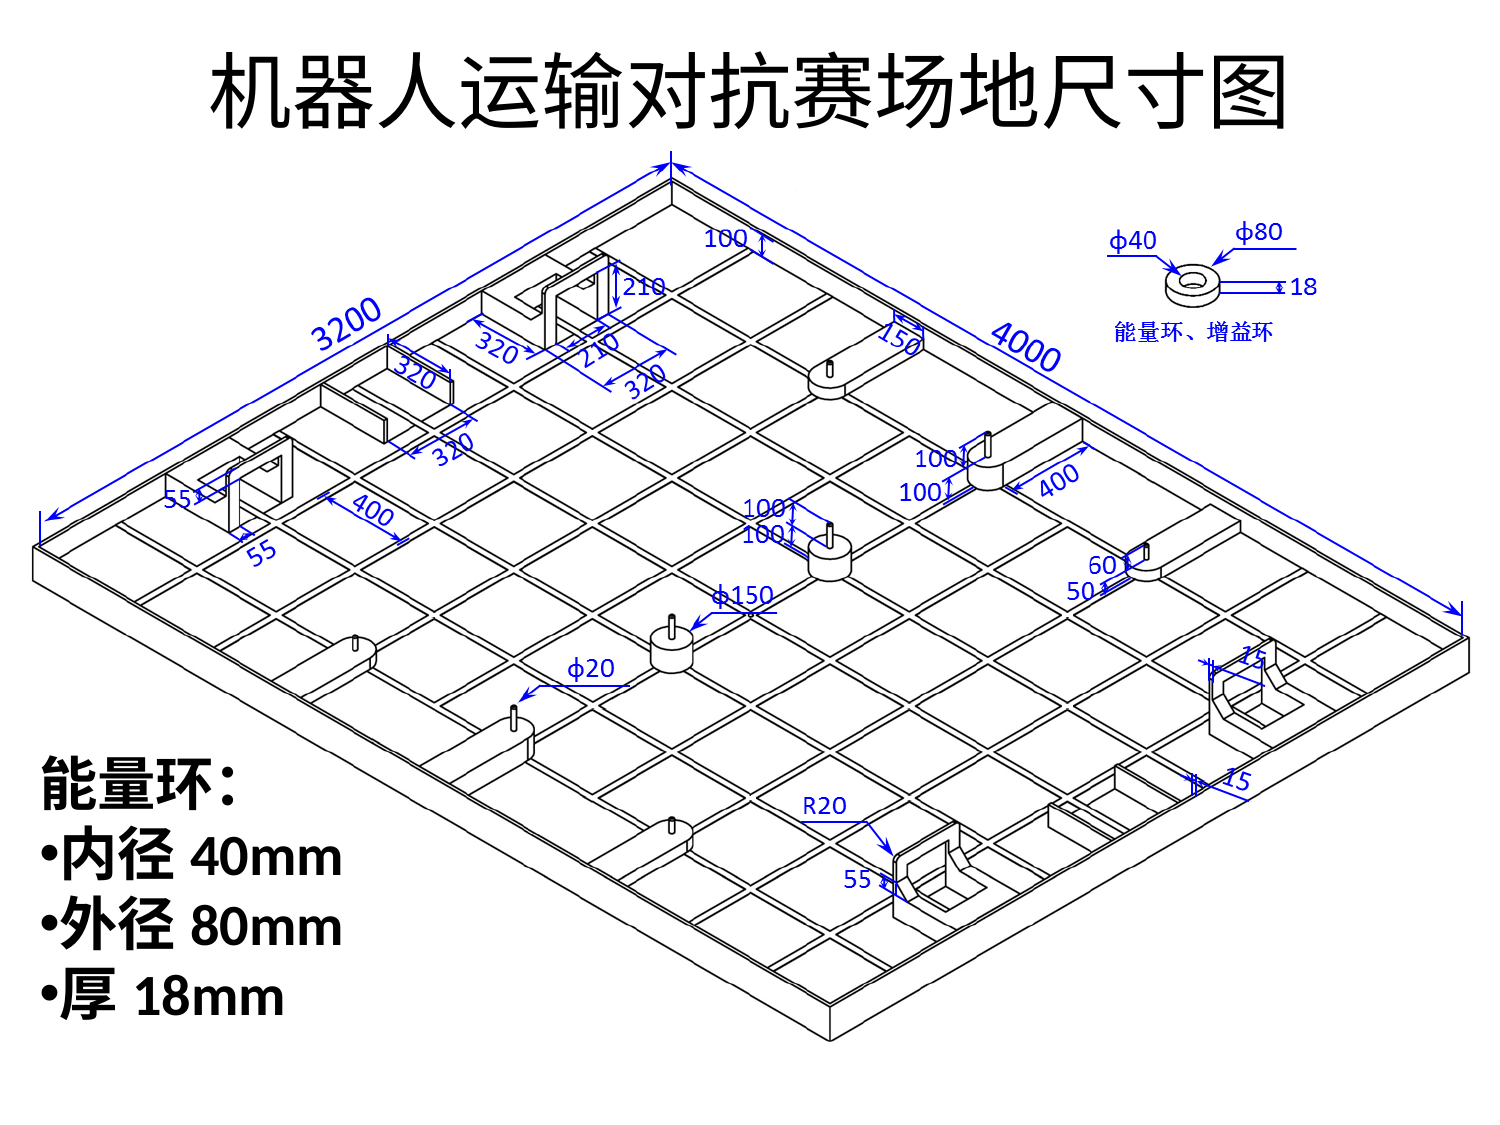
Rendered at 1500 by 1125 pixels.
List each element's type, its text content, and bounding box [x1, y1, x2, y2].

picture [12, 113, 1488, 1101]
title 机器人运输对抗赛场地尺寸图 [75, 0, 1425, 112]
